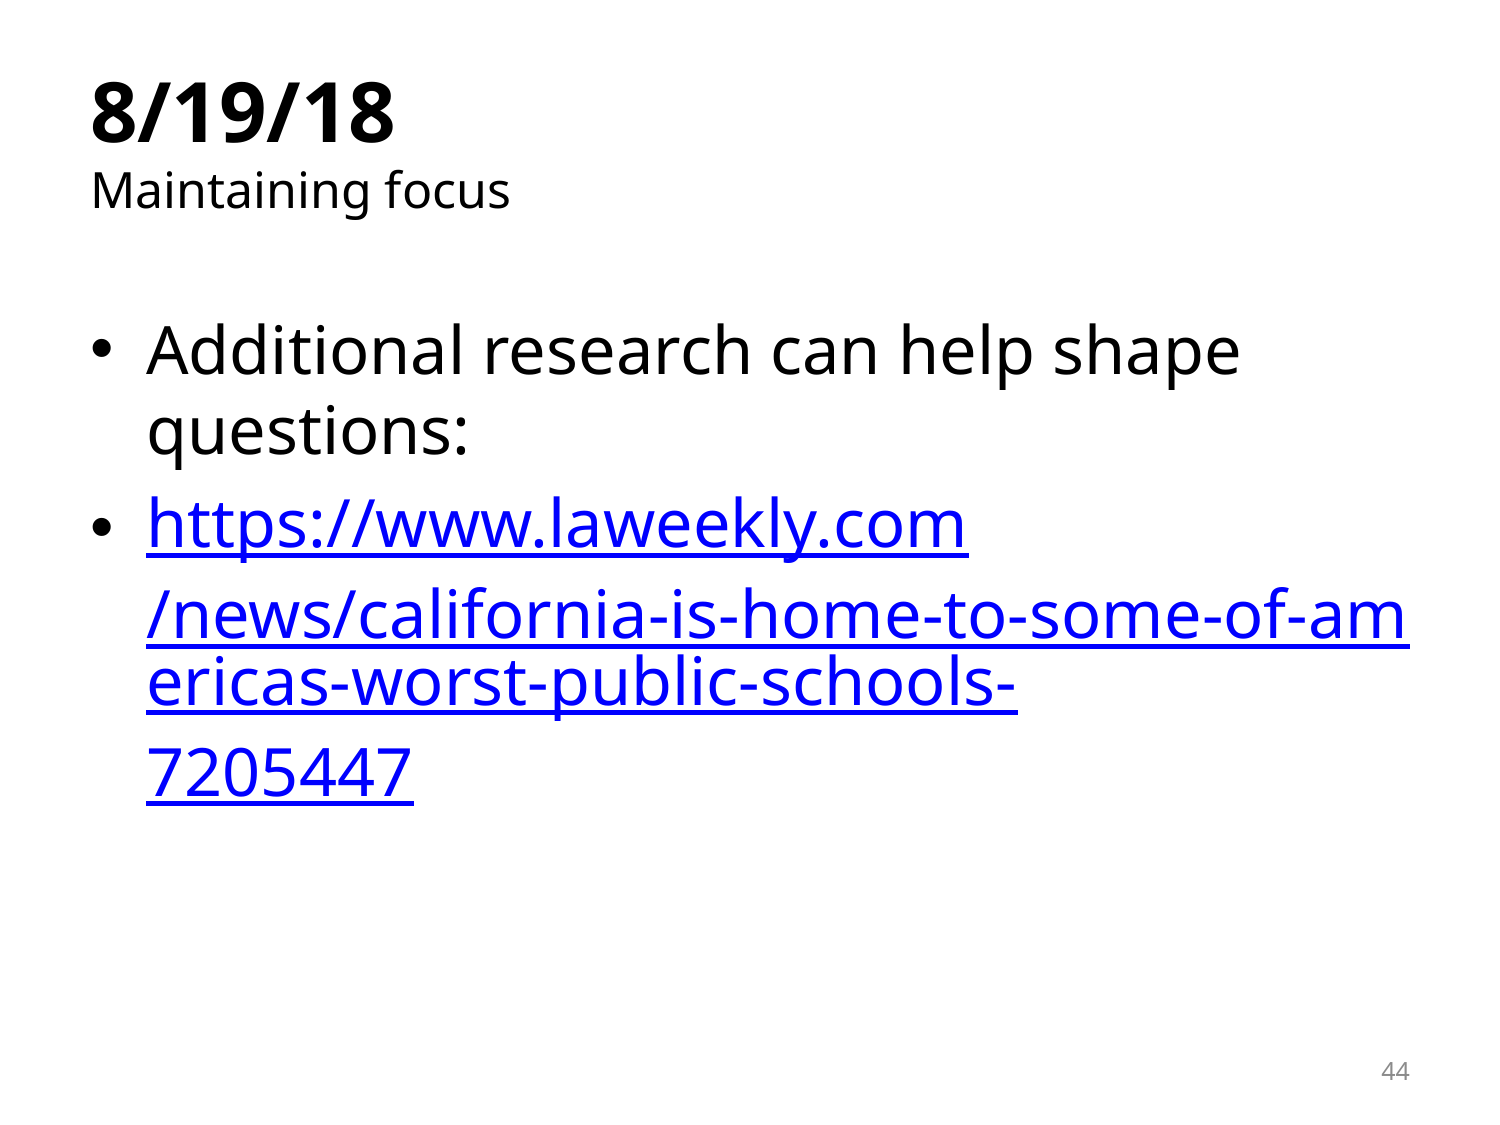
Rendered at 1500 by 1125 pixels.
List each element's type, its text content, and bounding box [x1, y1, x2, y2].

title 8/19/18 Maintaining focus [75, 45, 1425, 233]
slide_number 44 [1074, 1042, 1425, 1103]
list Additional research can help shape questions: https://www.laweekly.com/news/california-is-home-to-some-of-americas-worst-public-schools-7205447 [75, 300, 1425, 1005]
